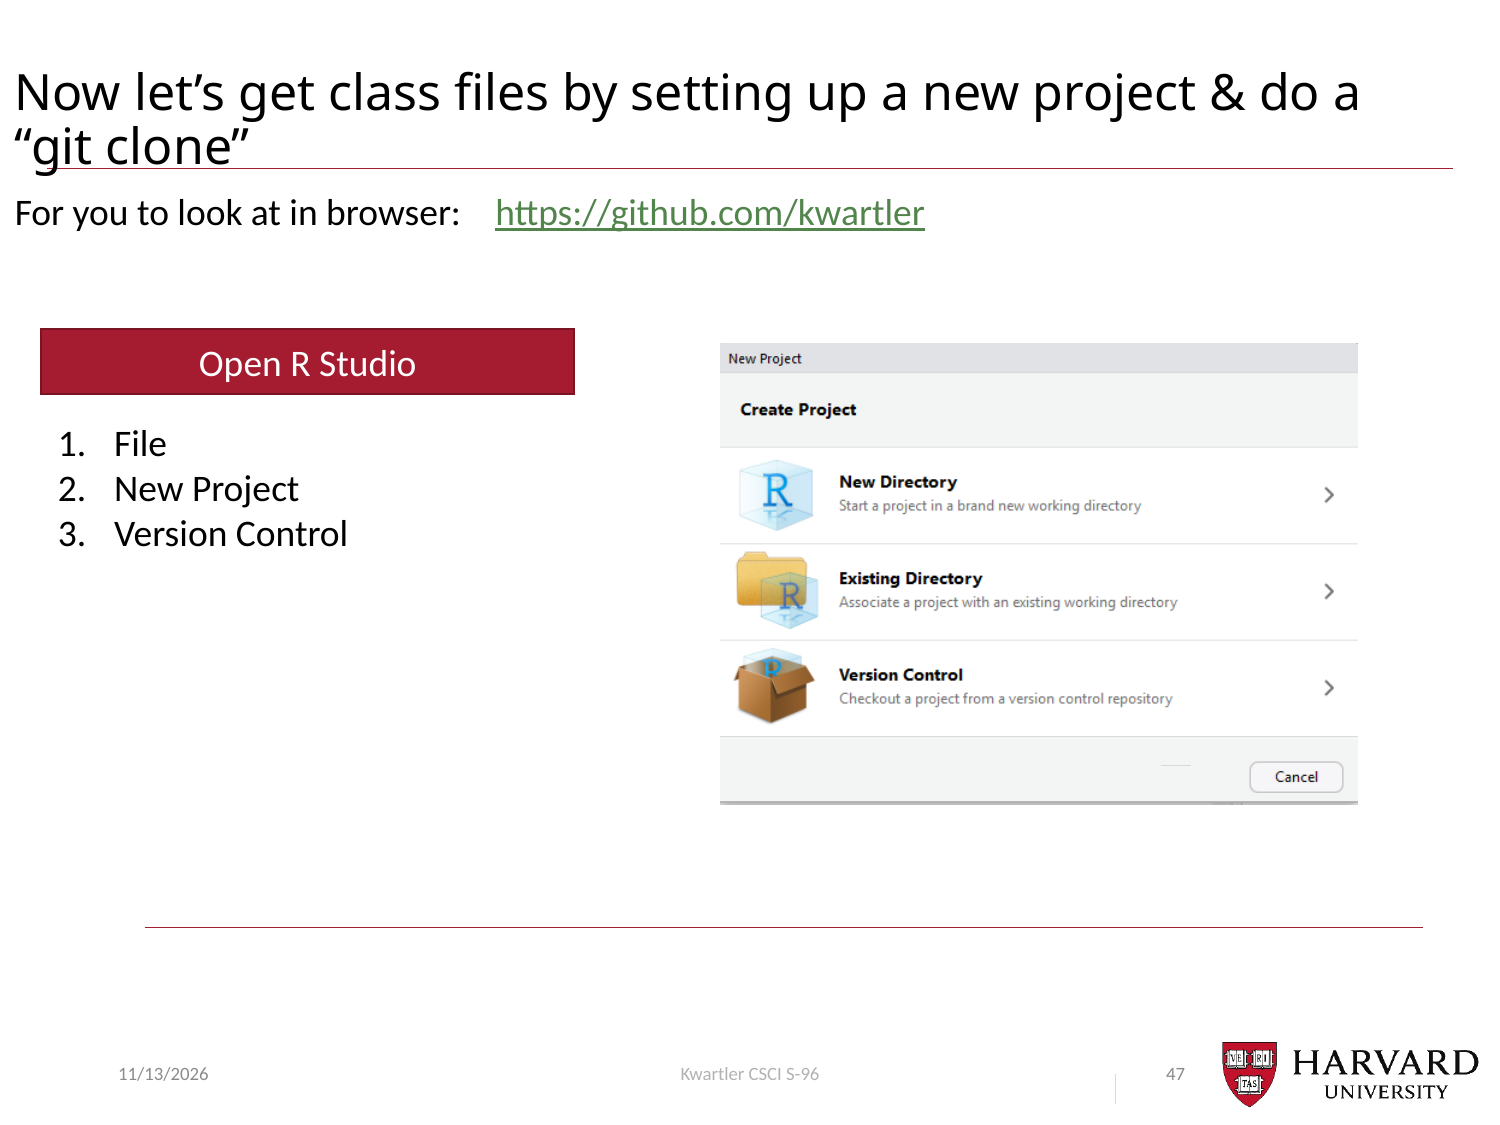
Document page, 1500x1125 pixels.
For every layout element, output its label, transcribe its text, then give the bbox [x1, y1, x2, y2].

picture [1200, 1024, 1500, 1125]
text_box File New Project Version Control [43, 411, 364, 561]
slide_number 47 [1059, 1042, 1200, 1103]
text_box For you to look at in browser: https://github.com/kwartler [0, 180, 1500, 241]
picture [720, 343, 1359, 805]
text_box Open R Studio [40, 328, 575, 395]
footer Kwartler CSCI S-96 [496, 1042, 1004, 1103]
title Now let’s get class files by setting up a new project & do a “git clone” [0, 59, 1465, 157]
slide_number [103, 1042, 441, 1103]
